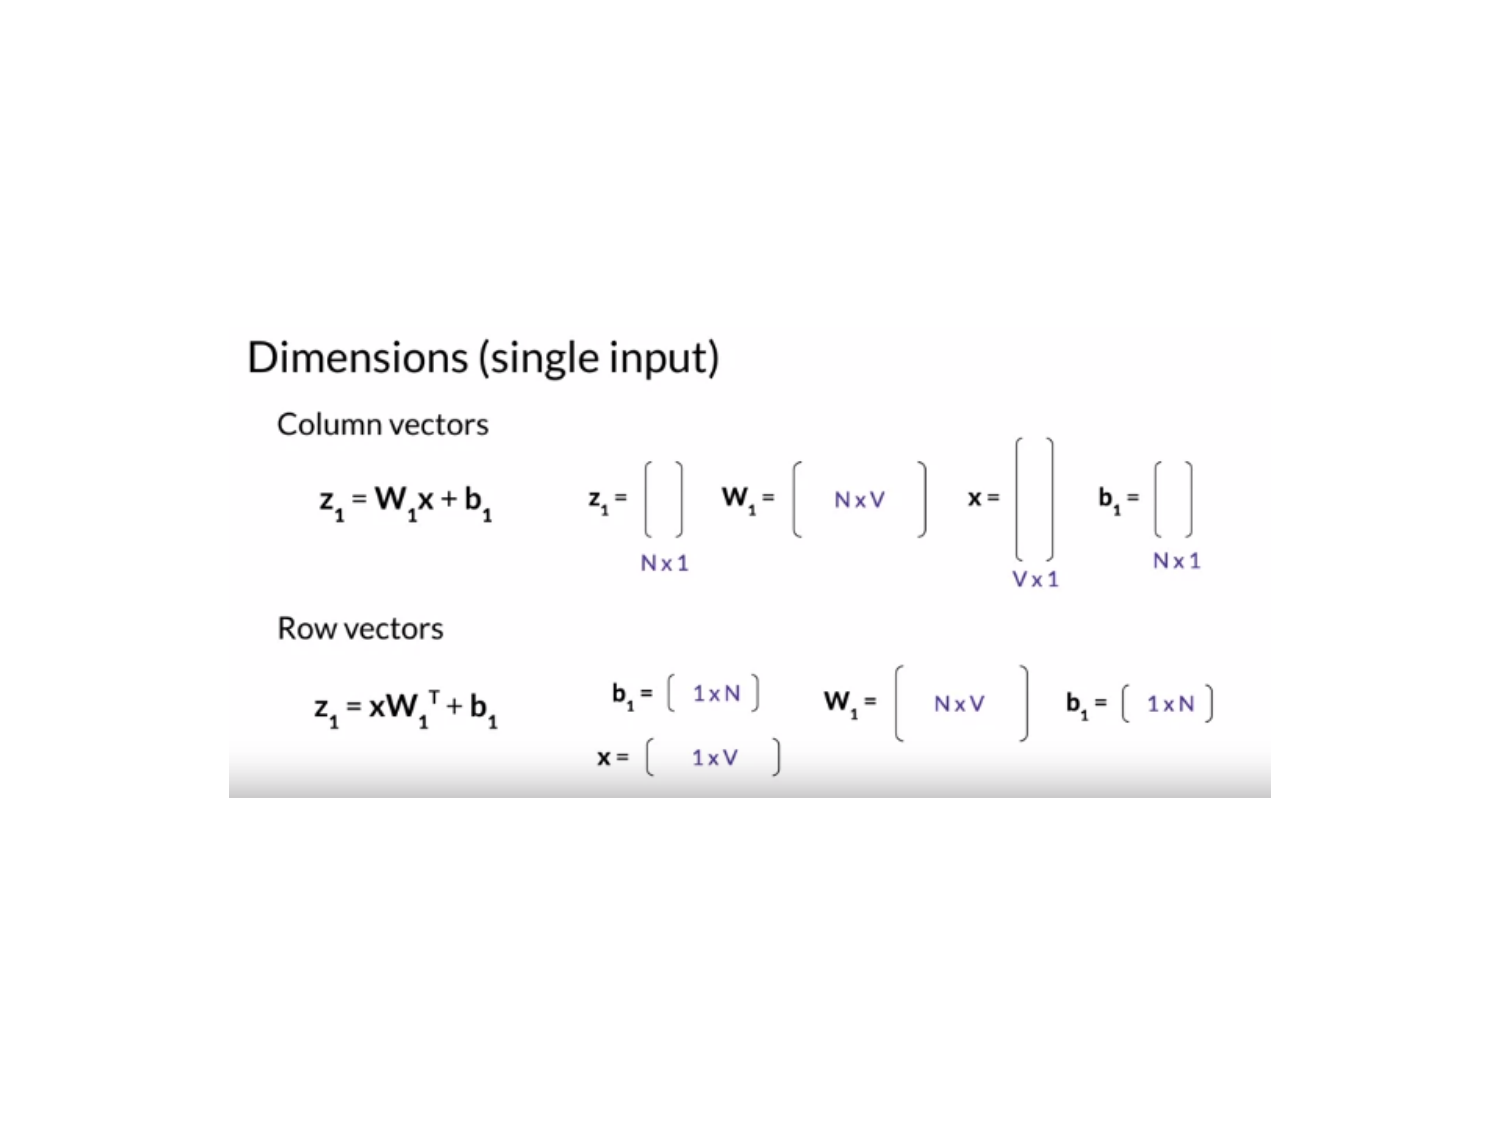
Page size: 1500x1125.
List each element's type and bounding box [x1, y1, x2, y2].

picture [229, 327, 1271, 798]
